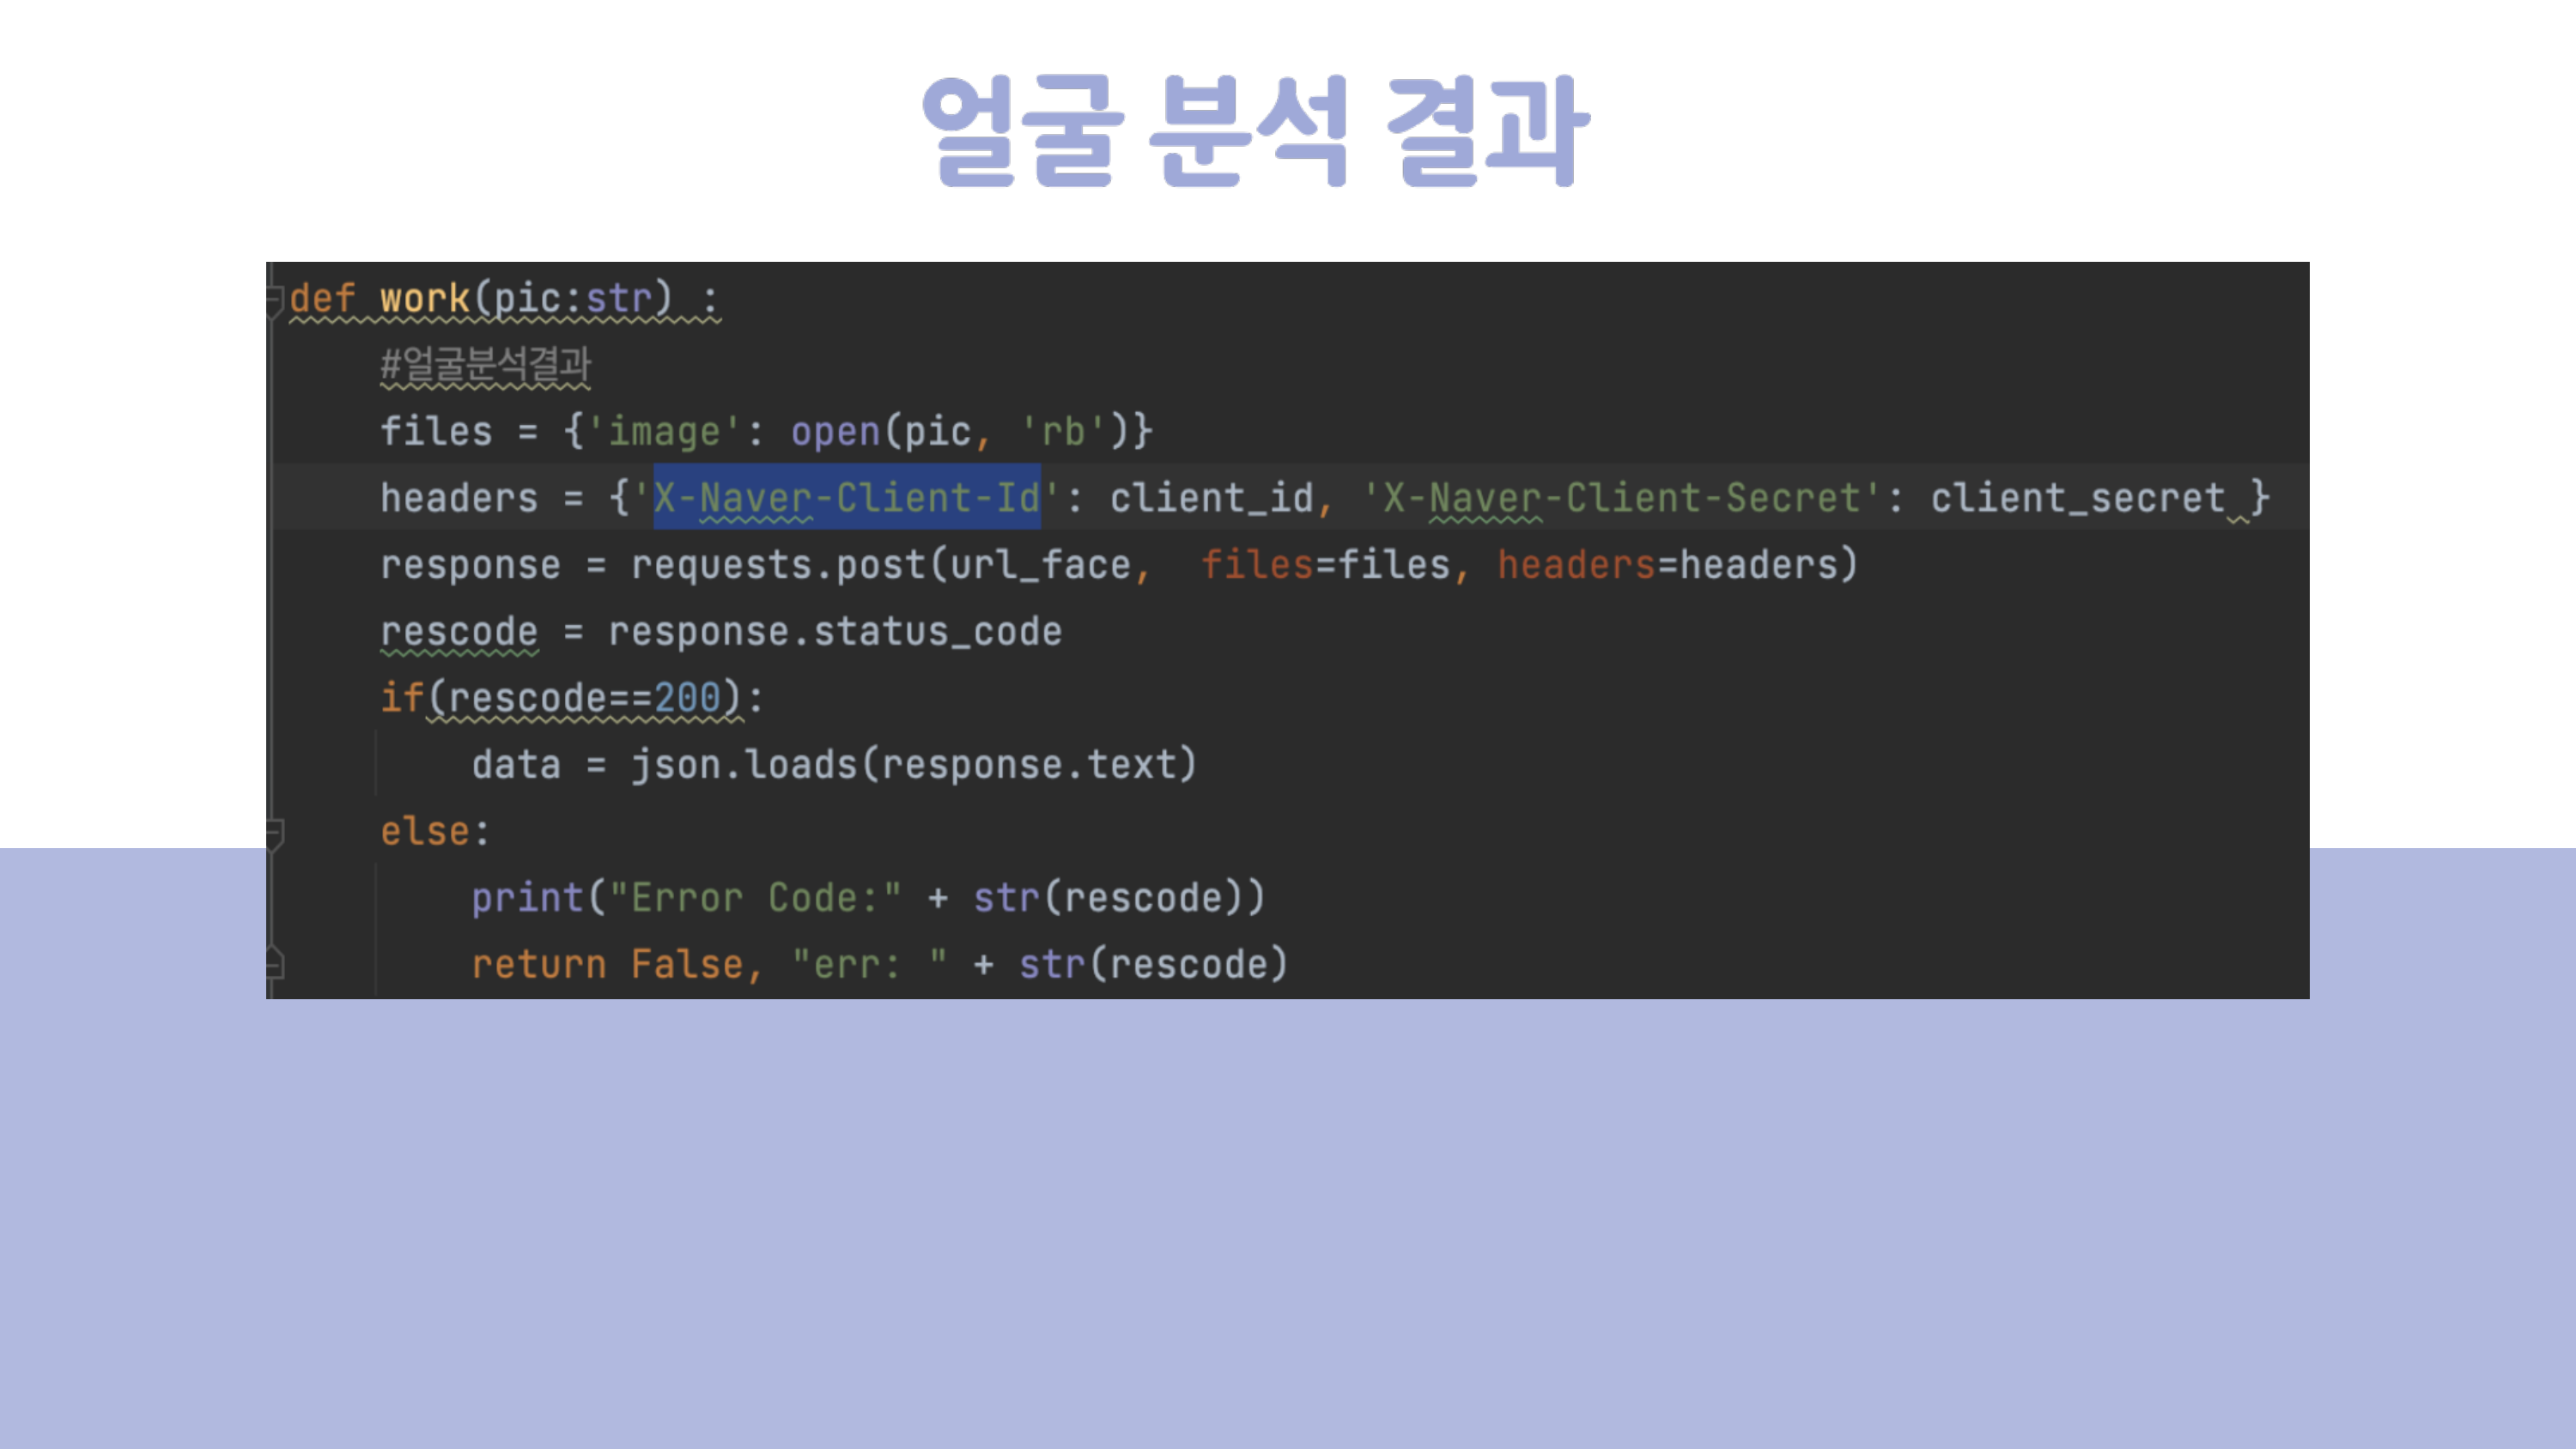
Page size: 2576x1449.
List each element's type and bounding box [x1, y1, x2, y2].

text_box [266, 262, 2310, 1000]
text_box [0, 848, 2576, 1449]
picture [896, 30, 1647, 242]
